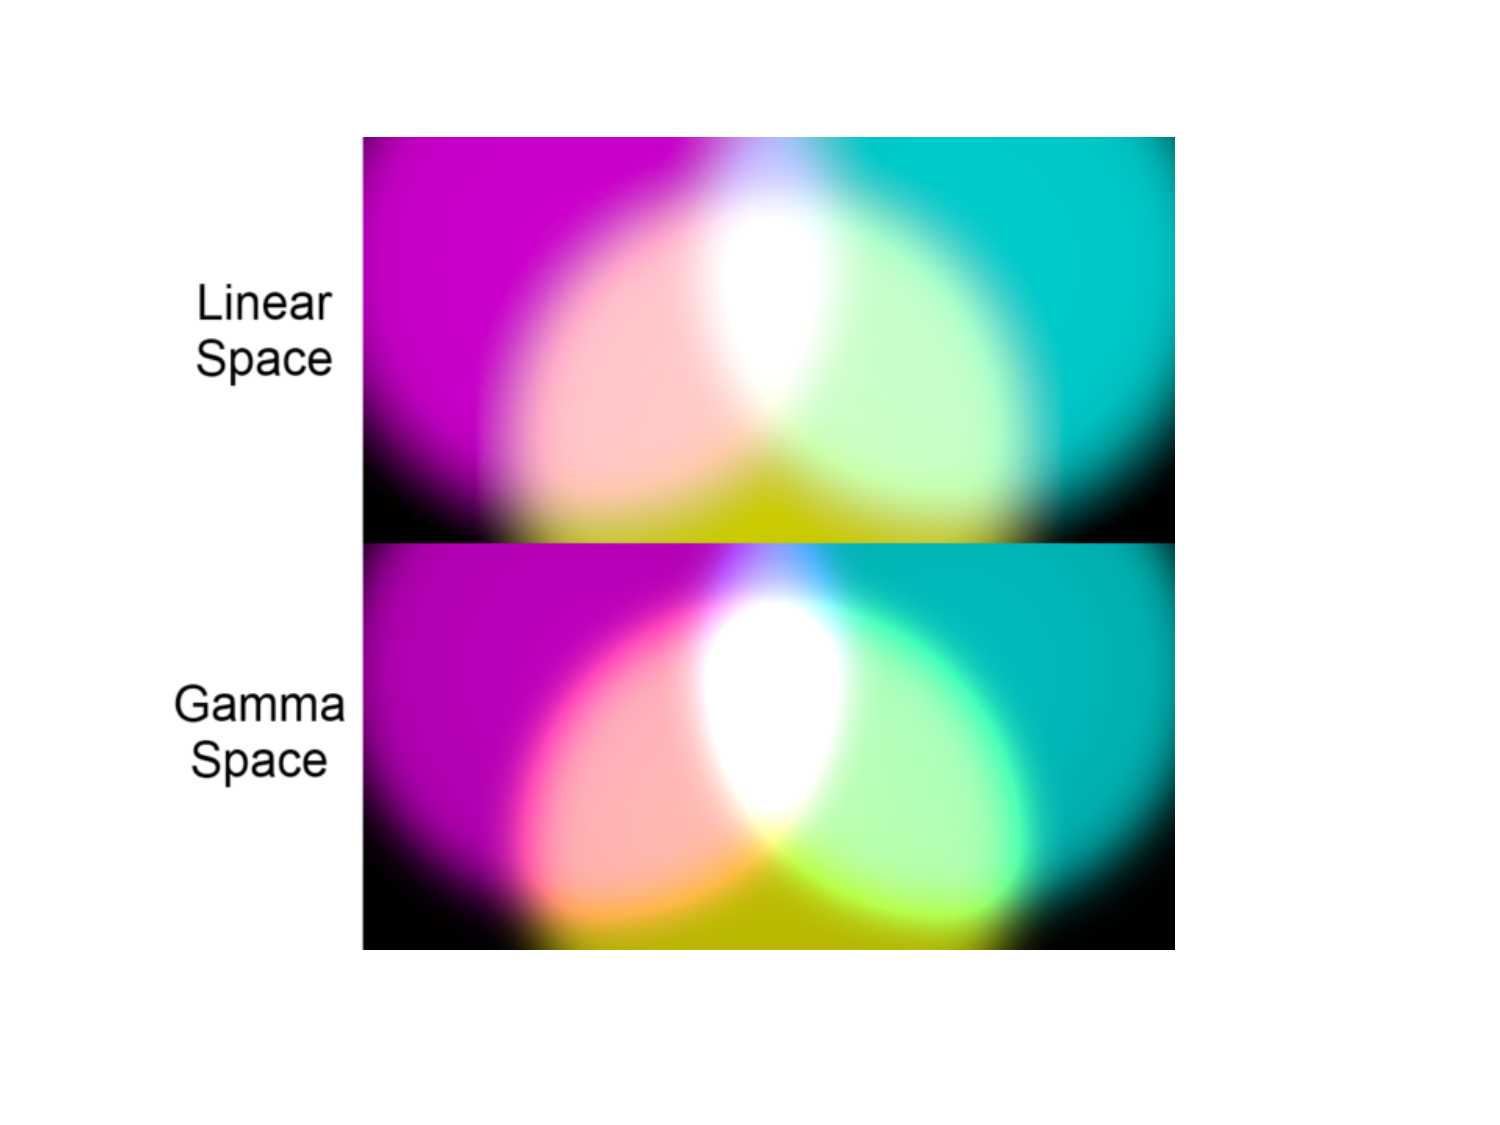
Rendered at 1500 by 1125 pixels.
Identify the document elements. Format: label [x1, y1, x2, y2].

picture [159, 136, 1176, 950]
